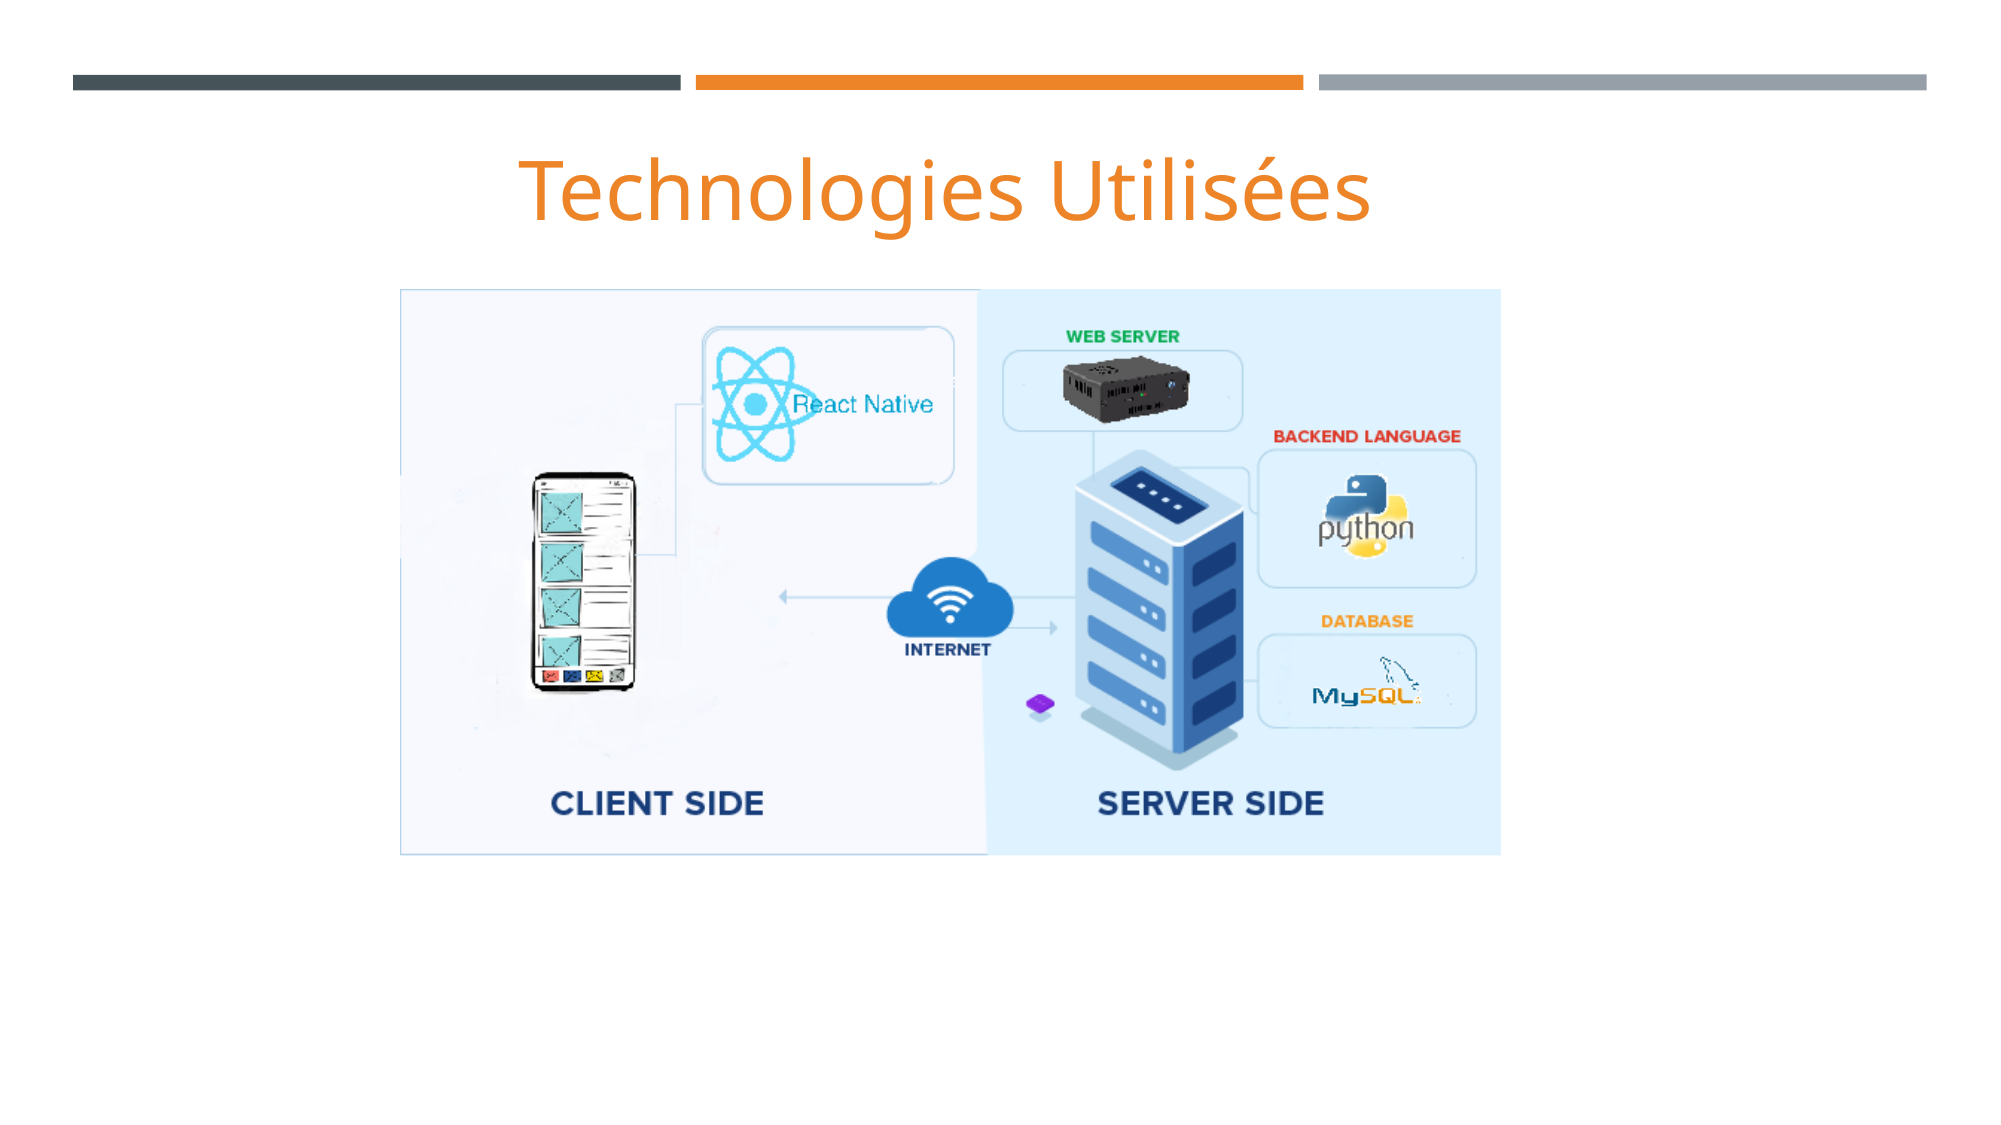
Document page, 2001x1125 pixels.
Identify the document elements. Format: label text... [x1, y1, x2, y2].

picture [400, 289, 1501, 857]
title Technologies Utilisées [400, 130, 1492, 245]
